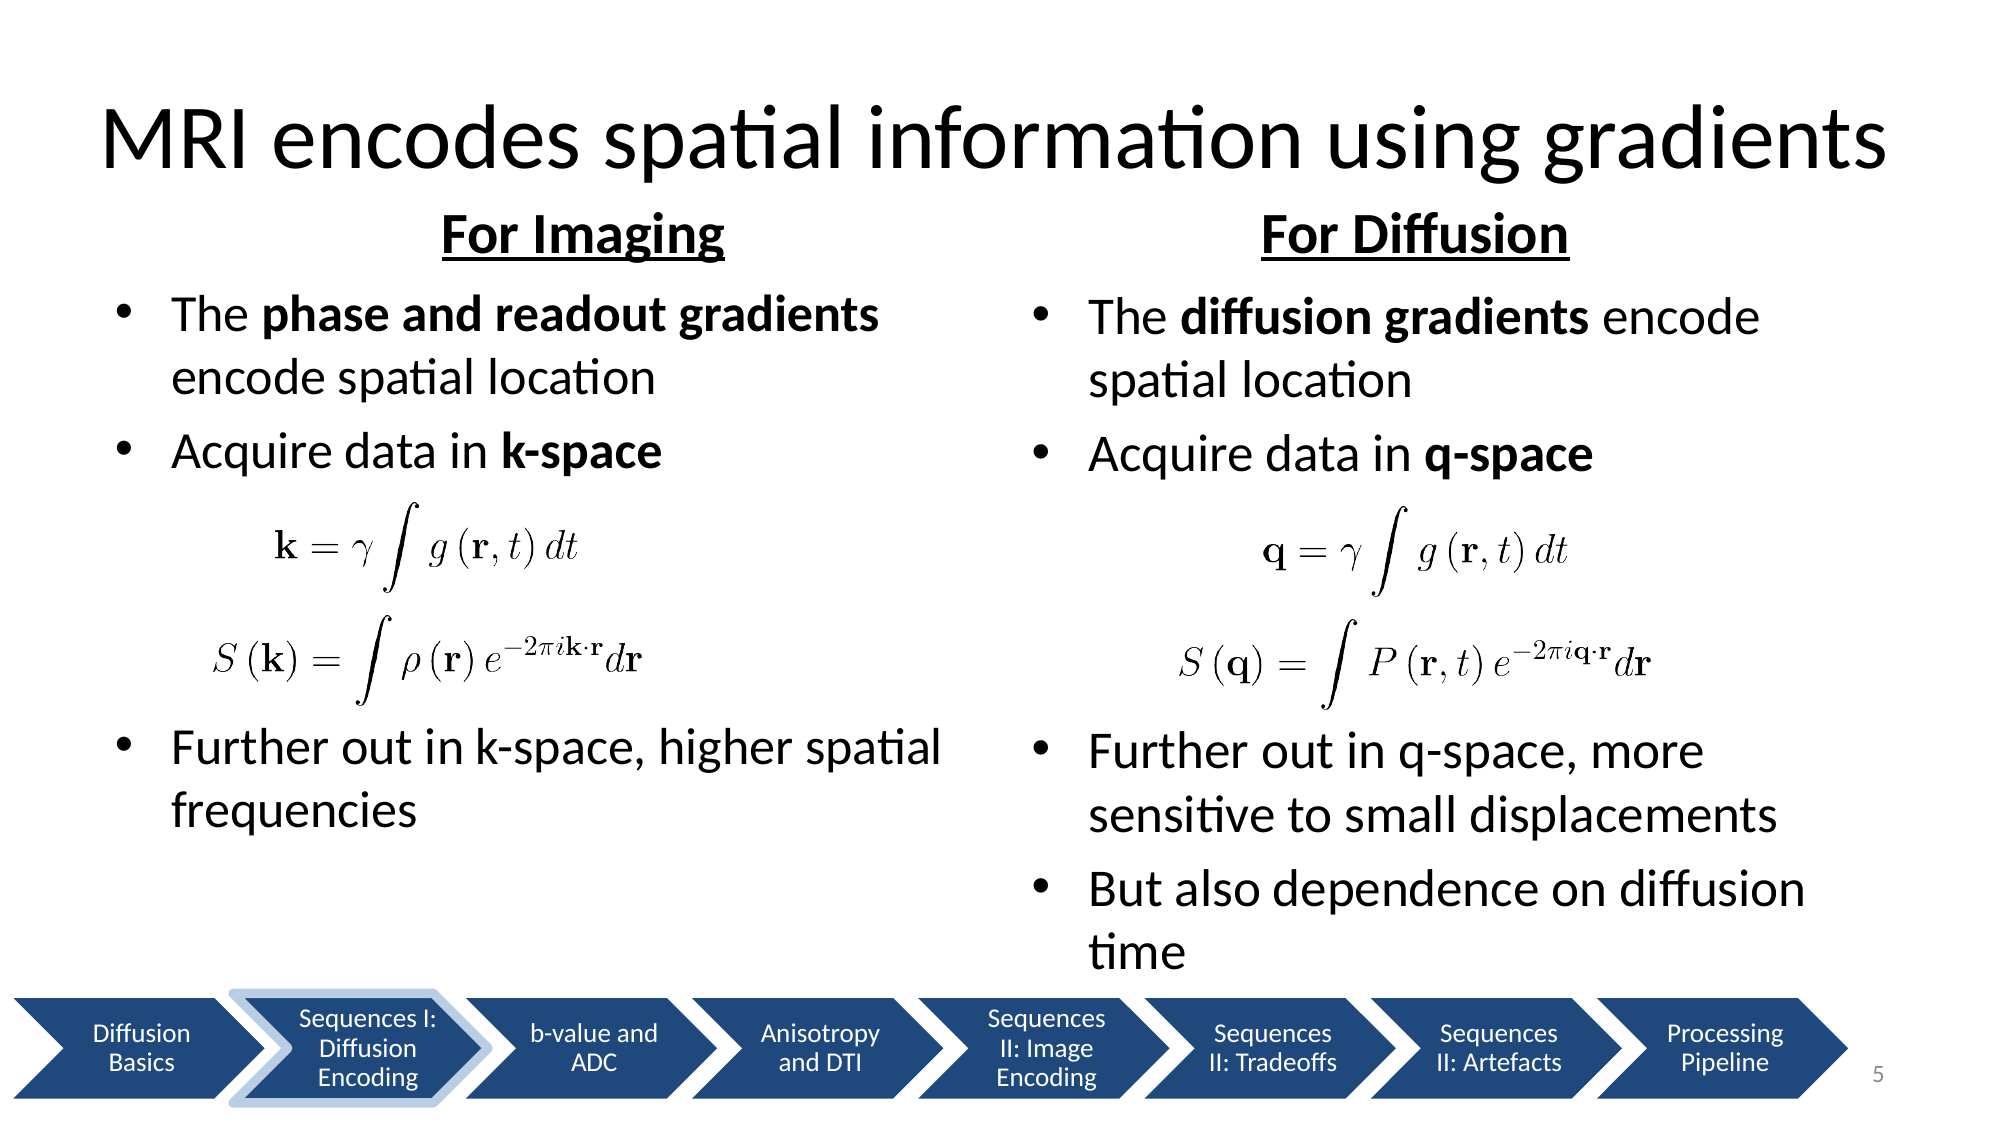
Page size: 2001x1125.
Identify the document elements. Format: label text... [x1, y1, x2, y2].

text_box For Diffusion [1246, 187, 1585, 273]
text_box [12, 968, 1849, 1125]
picture [1179, 619, 1651, 710]
title MRI encodes spatial information using gradients [99, 45, 1900, 233]
picture [275, 502, 579, 594]
title The phase and readout gradients encode spatial location Acquire data in k-space Further out in k-space, higher spatial frequencies [99, 272, 984, 968]
slide_number 5 [1849, 1042, 1900, 1103]
title The diffusion gradients encode spatial location Acquire data in q-space Further out in q-space, more sensitive to small displacements But also dependence on diffusion time [1016, 273, 1901, 994]
text_box For Imaging [426, 187, 741, 273]
picture [213, 615, 642, 706]
picture [1263, 505, 1568, 598]
